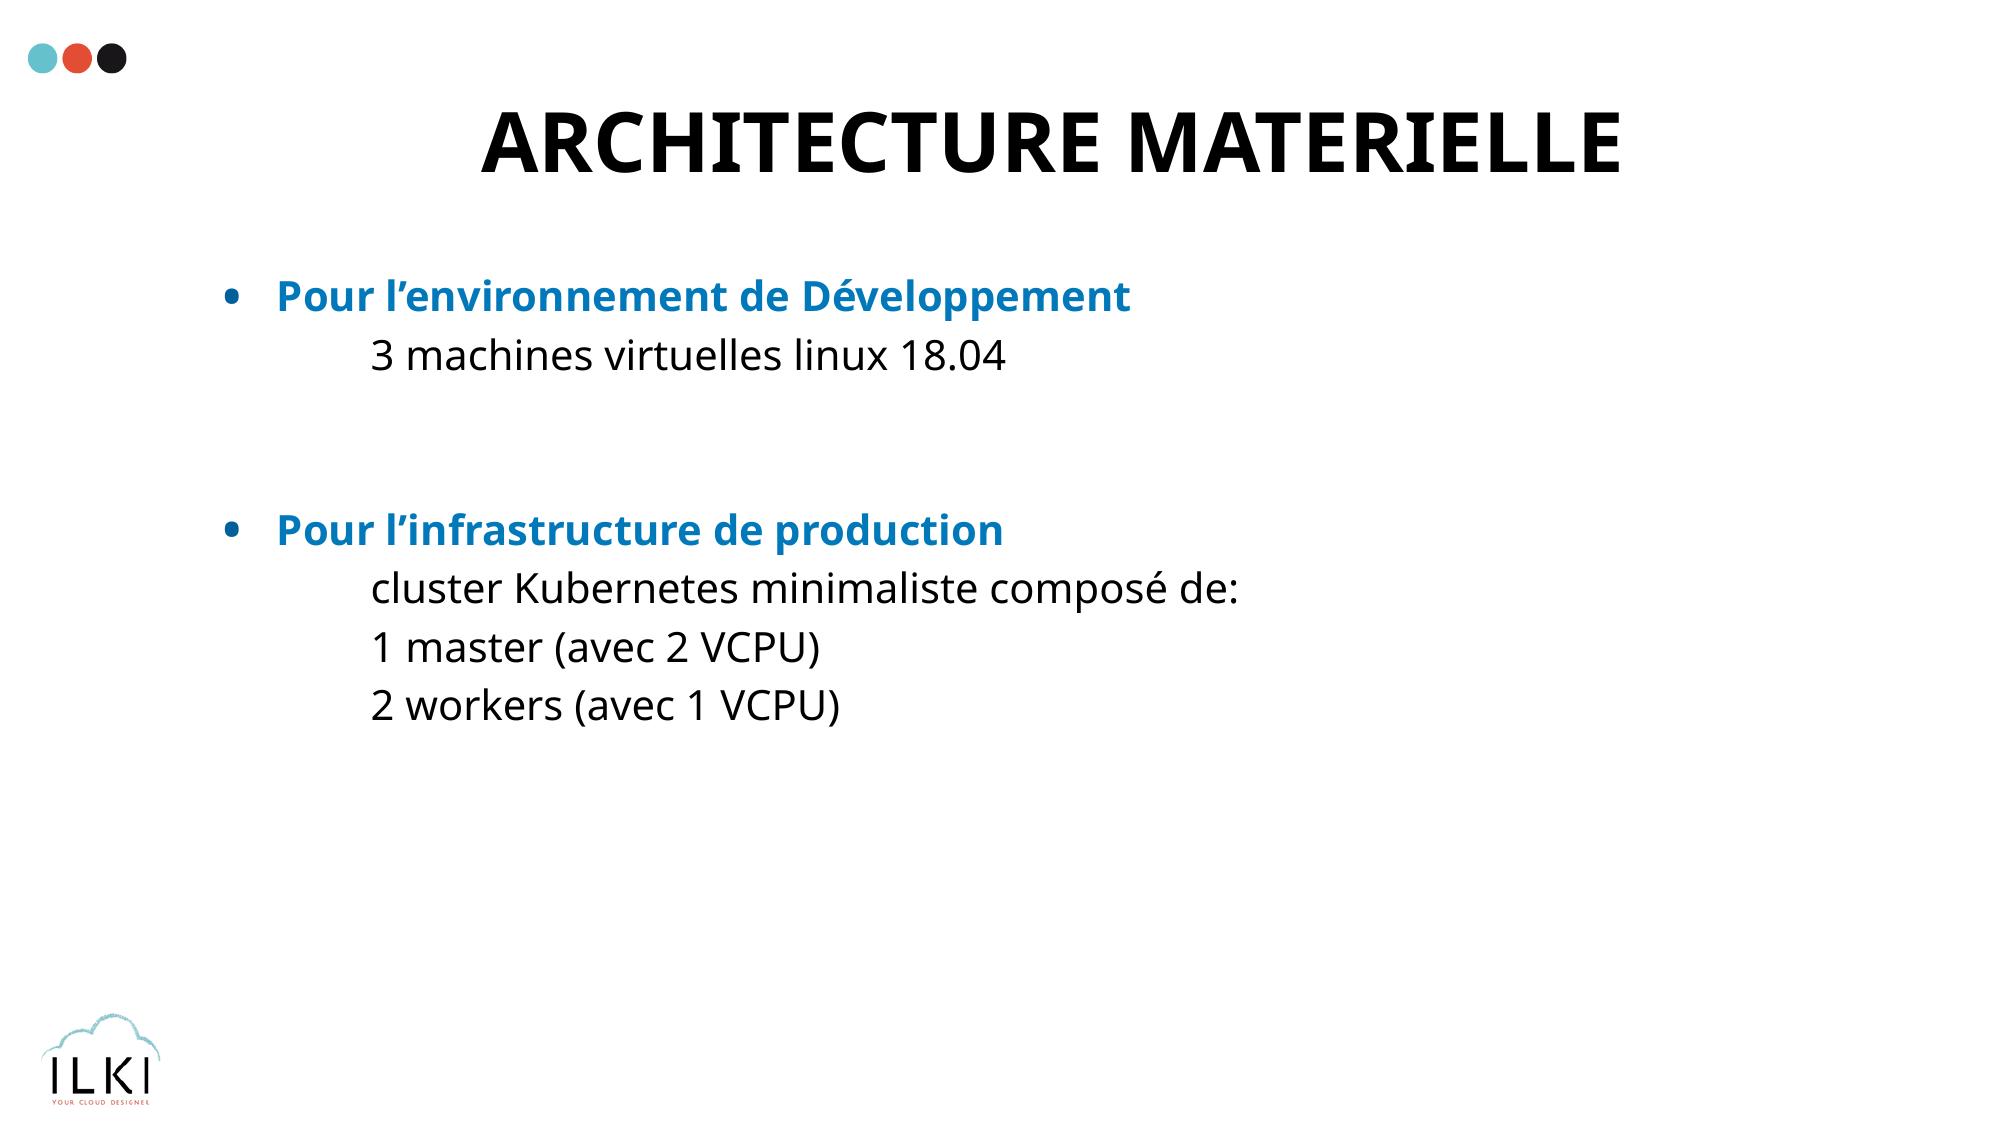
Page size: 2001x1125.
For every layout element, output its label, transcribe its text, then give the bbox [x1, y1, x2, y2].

picture [6, 991, 194, 1125]
picture [23, 35, 132, 82]
title Architecture materielle [205, 45, 1900, 233]
list Pour l’environnement de Développement 3 machines virtuelles linux 18.04 Pour l’infrastructure de production cluster Kubernetes minimaliste composé de: 1 master (avec 2 VCPU) 2 workers (avec 1 VCPU) [205, 262, 1900, 1005]
